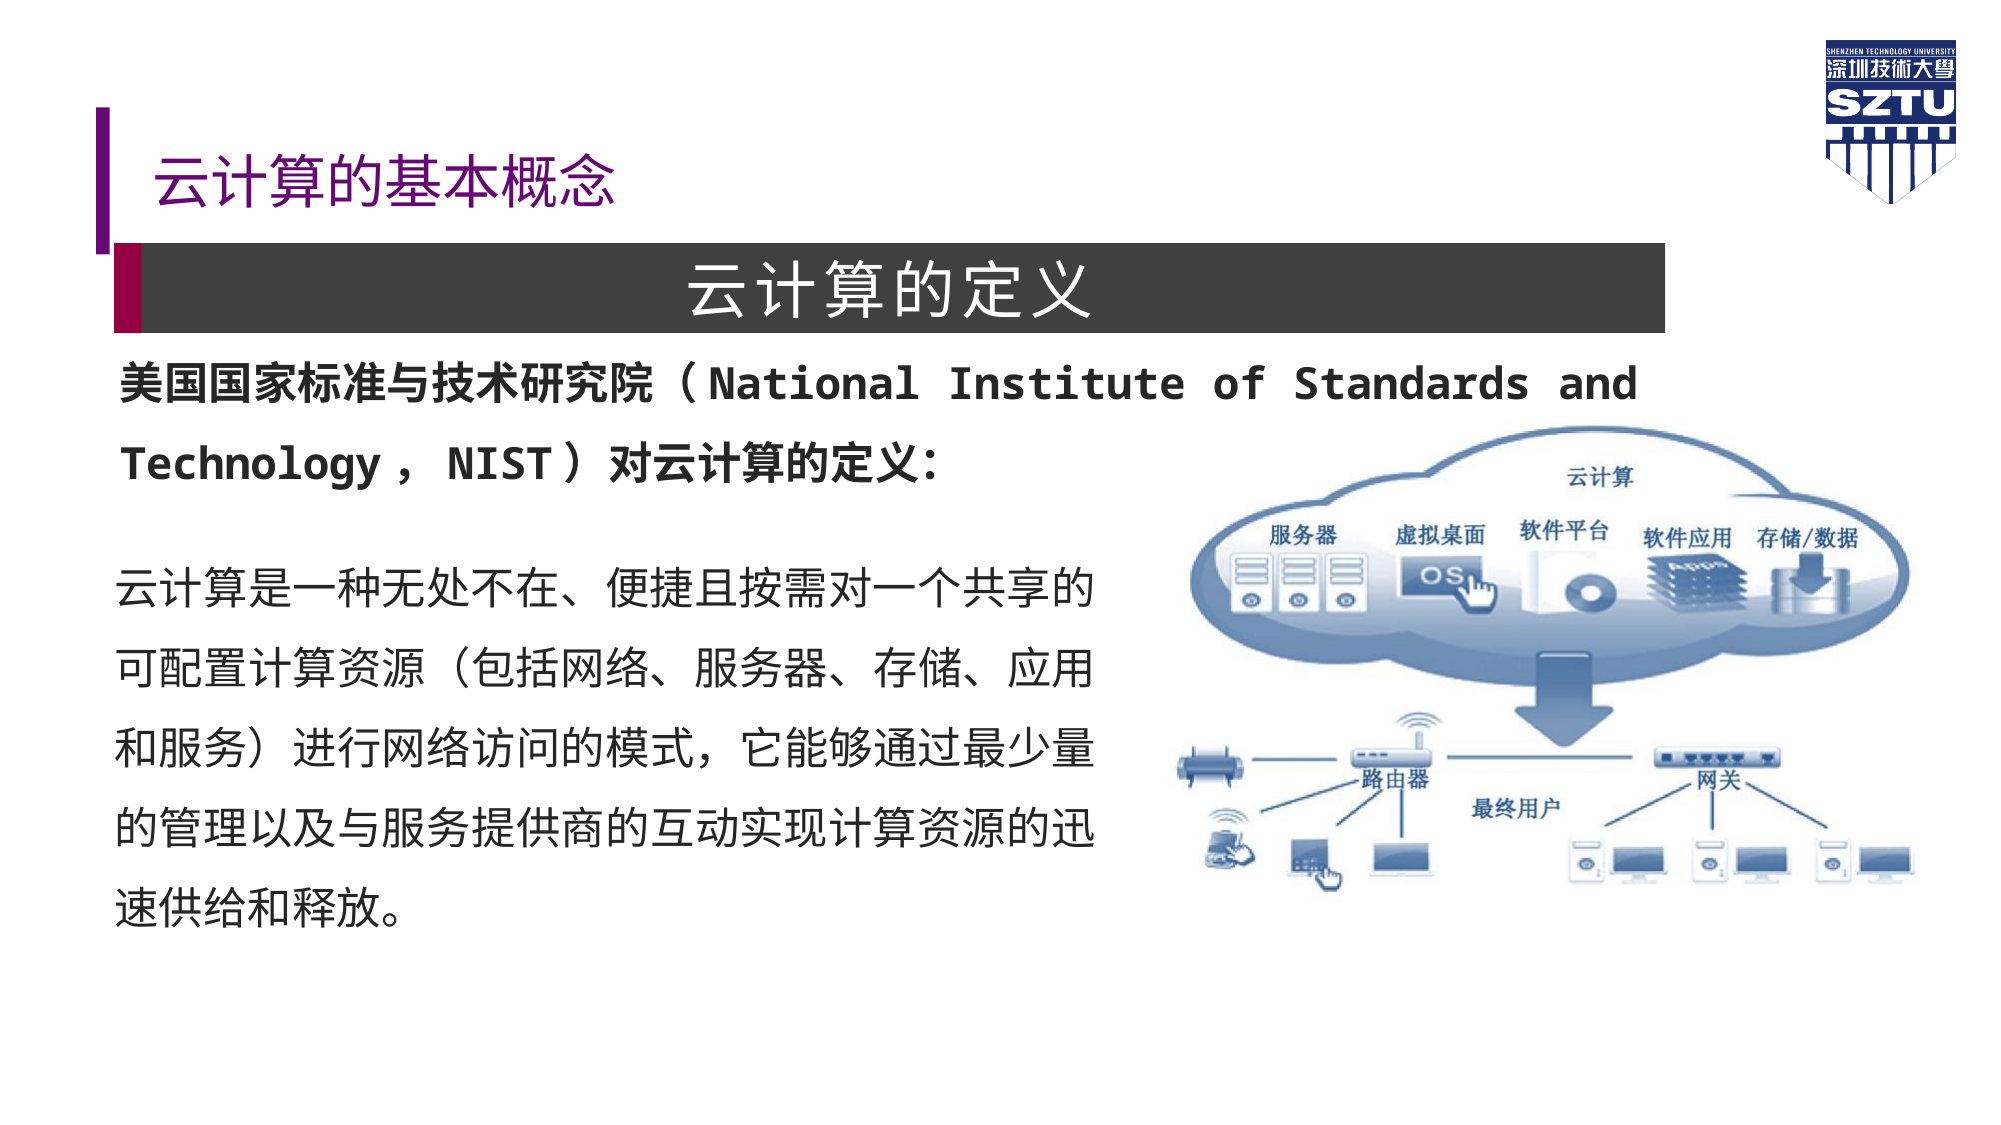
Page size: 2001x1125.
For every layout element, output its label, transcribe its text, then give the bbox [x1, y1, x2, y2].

text_box 云计算是一种无处不在、便捷且按需对一个共享的可配置计算资源（包括网络、服务器、存储、应用和服务）进行网络访问的模式，它能够通过最少量的管理以及与服务提供商的互动实现计算资源的迅速供给和释放。 [16, 531, 1125, 934]
text_box 美国国家标准与技术研究院（National Institute of Standards and Technology，NIST）对云计算的定义： [99, 321, 2000, 489]
title 云计算的基本概念 [137, 97, 1863, 264]
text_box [113, 242, 1666, 334]
picture [1803, 34, 1979, 210]
text_box [1166, 420, 1919, 902]
